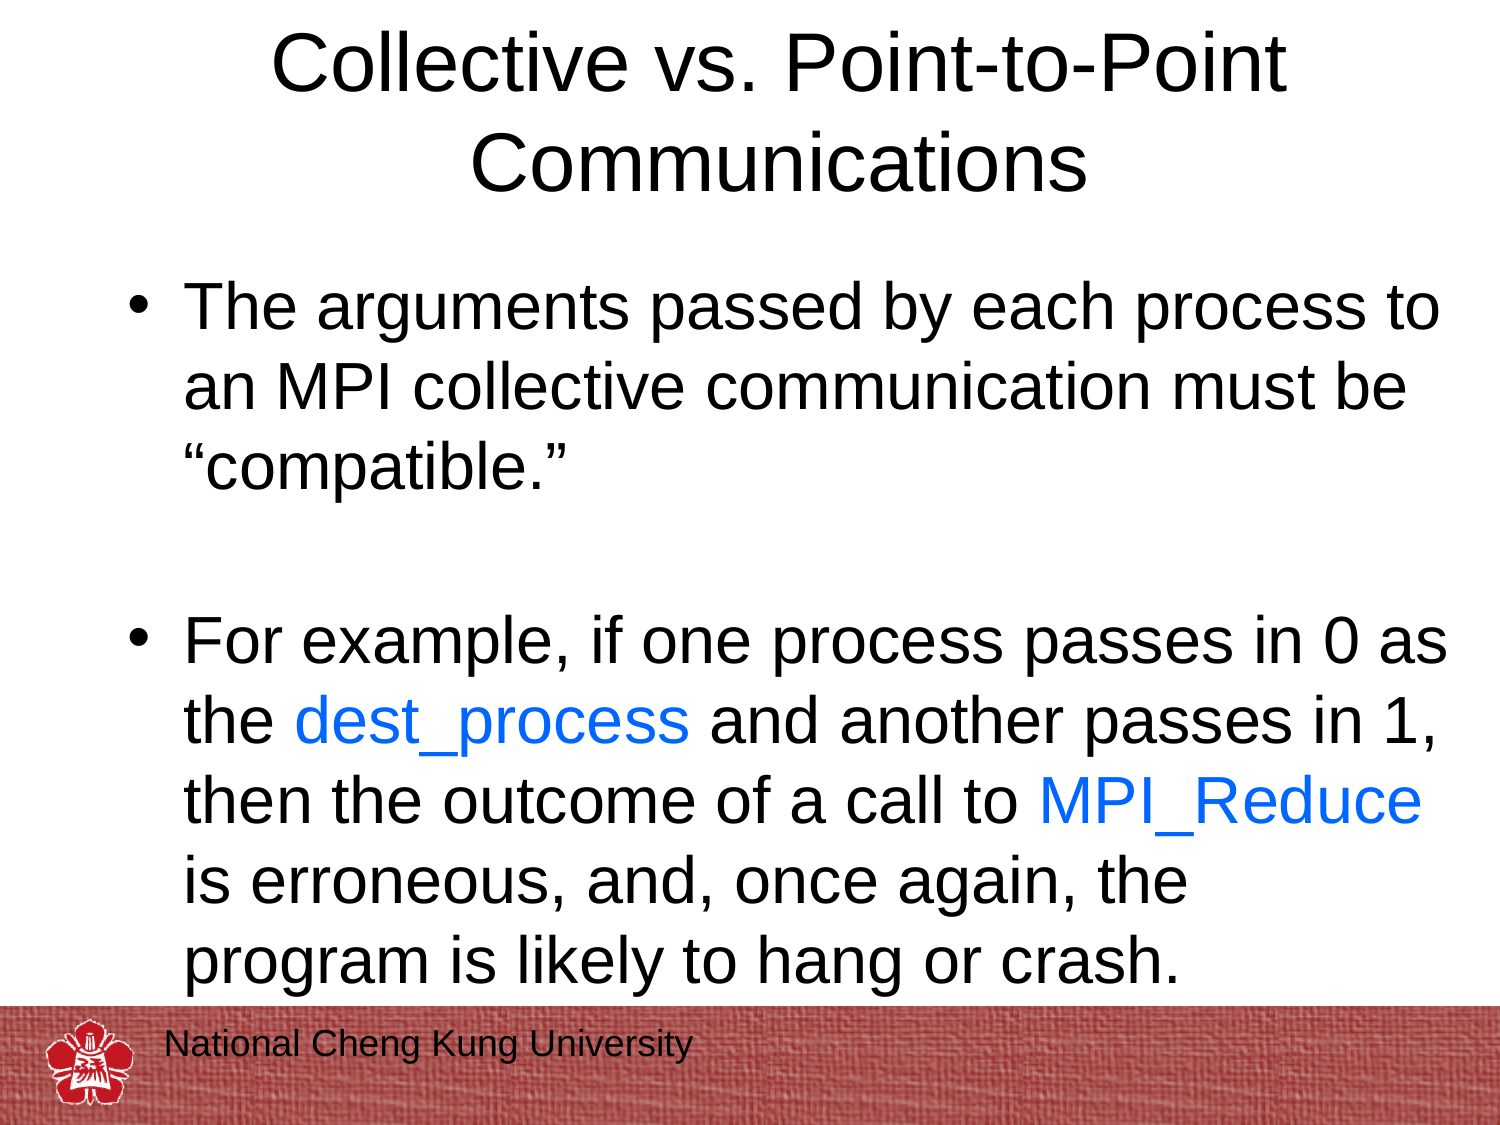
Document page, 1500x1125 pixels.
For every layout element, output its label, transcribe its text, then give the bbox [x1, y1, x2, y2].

list The arguments passed by each process to an MPI collective communication must be “compatible.” For example, if one process passes in 0 as the dest_process and another passes in 1, then the outcome of a call to MPI_Reduce is erroneous, and, once again, the program is likely to hang or crash. [112, 255, 1469, 1024]
title Collective vs. Point-to-Point Communications [100, 0, 1459, 218]
picture [29, 1006, 148, 1125]
